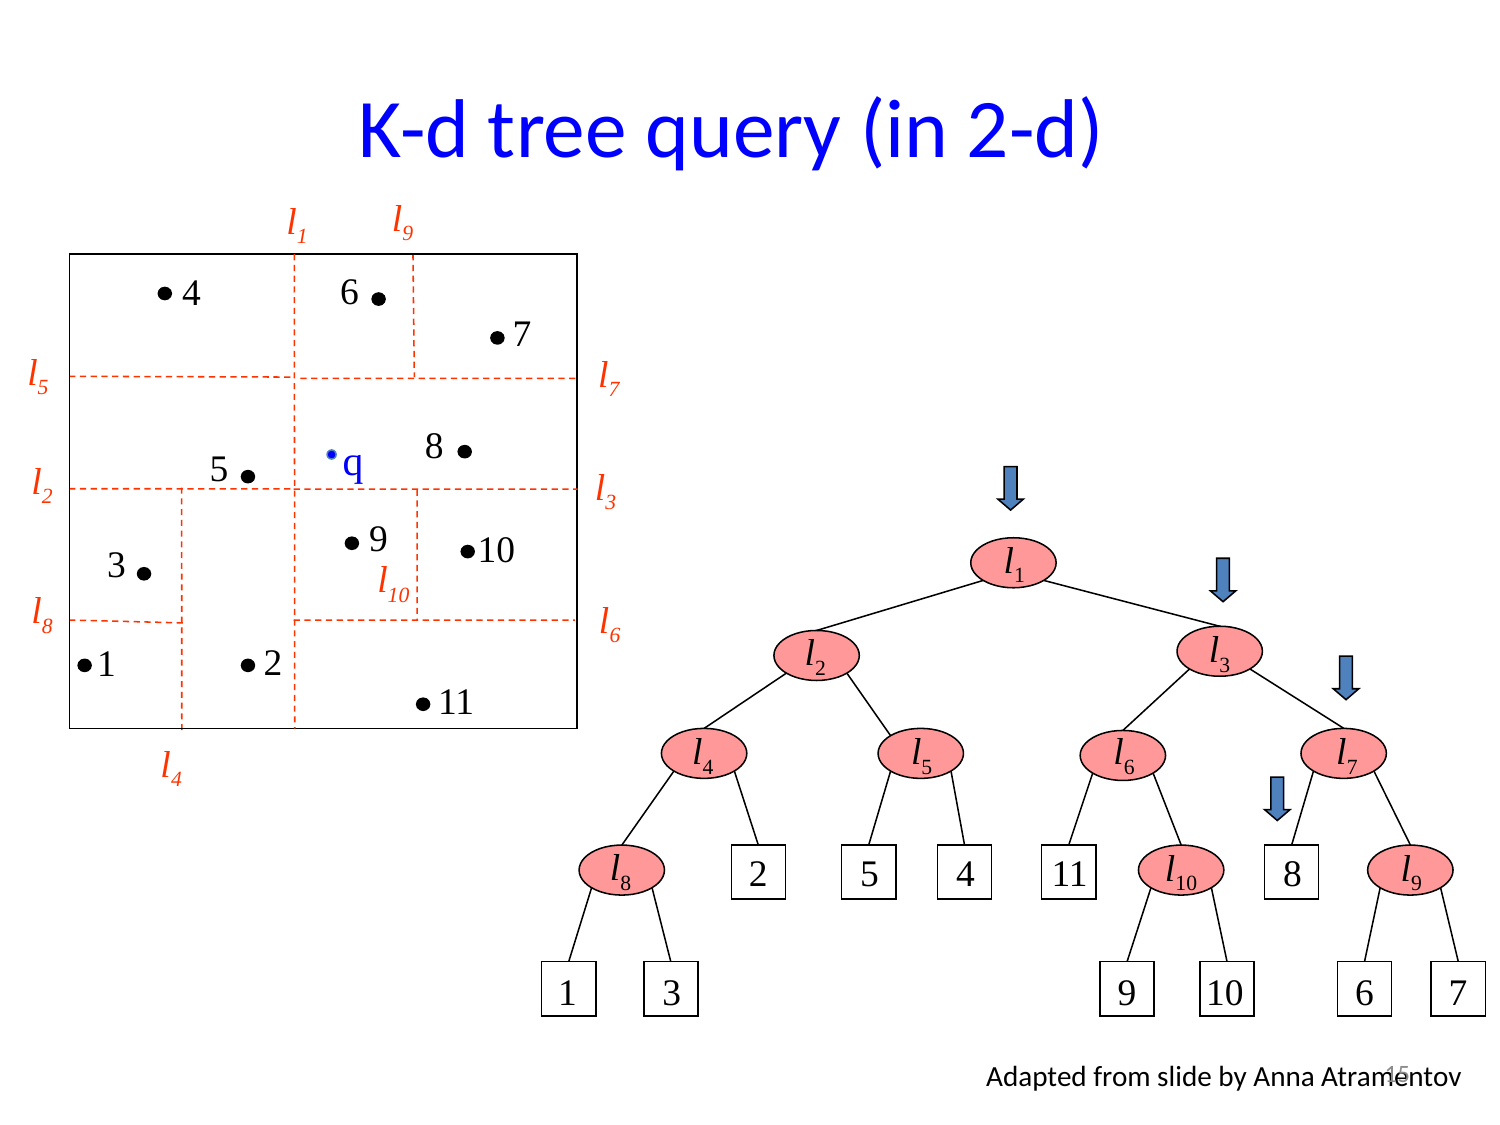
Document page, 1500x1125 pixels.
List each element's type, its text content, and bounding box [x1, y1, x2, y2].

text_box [1373, 770, 1411, 835]
text_box l7 [583, 342, 652, 409]
text_box Adapted from slide by Anna Atramentov [1425, 1049, 1477, 1100]
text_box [970, 528, 1057, 589]
text_box l8 [16, 578, 63, 645]
text_box l4 [145, 739, 214, 798]
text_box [344, 253, 578, 731]
text_box Adapted from slide by Anna Atramentov [971, 1049, 1074, 1100]
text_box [69, 253, 266, 731]
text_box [271, 188, 340, 729]
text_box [326, 426, 380, 493]
text_box l2 [16, 449, 63, 516]
text_box [1216, 558, 1230, 578]
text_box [1099, 772, 1260, 1021]
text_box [846, 672, 964, 769]
text_box l6 [584, 588, 653, 655]
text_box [731, 770, 786, 903]
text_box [841, 770, 992, 903]
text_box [1043, 580, 1263, 679]
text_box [541, 770, 699, 1022]
text_box l5 [12, 340, 63, 407]
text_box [661, 672, 787, 781]
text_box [1035, 772, 1098, 903]
slide_number 15 [1074, 1042, 1425, 1103]
text_box l9 [377, 186, 445, 252]
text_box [773, 580, 984, 682]
text_box l3 [583, 455, 649, 521]
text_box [1249, 668, 1387, 781]
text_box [1337, 836, 1486, 1021]
text_box [1339, 656, 1353, 667]
title K-d tree query (in 2-d) [56, 30, 1407, 218]
text_box [997, 466, 1024, 511]
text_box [1079, 668, 1190, 771]
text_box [1264, 770, 1319, 903]
